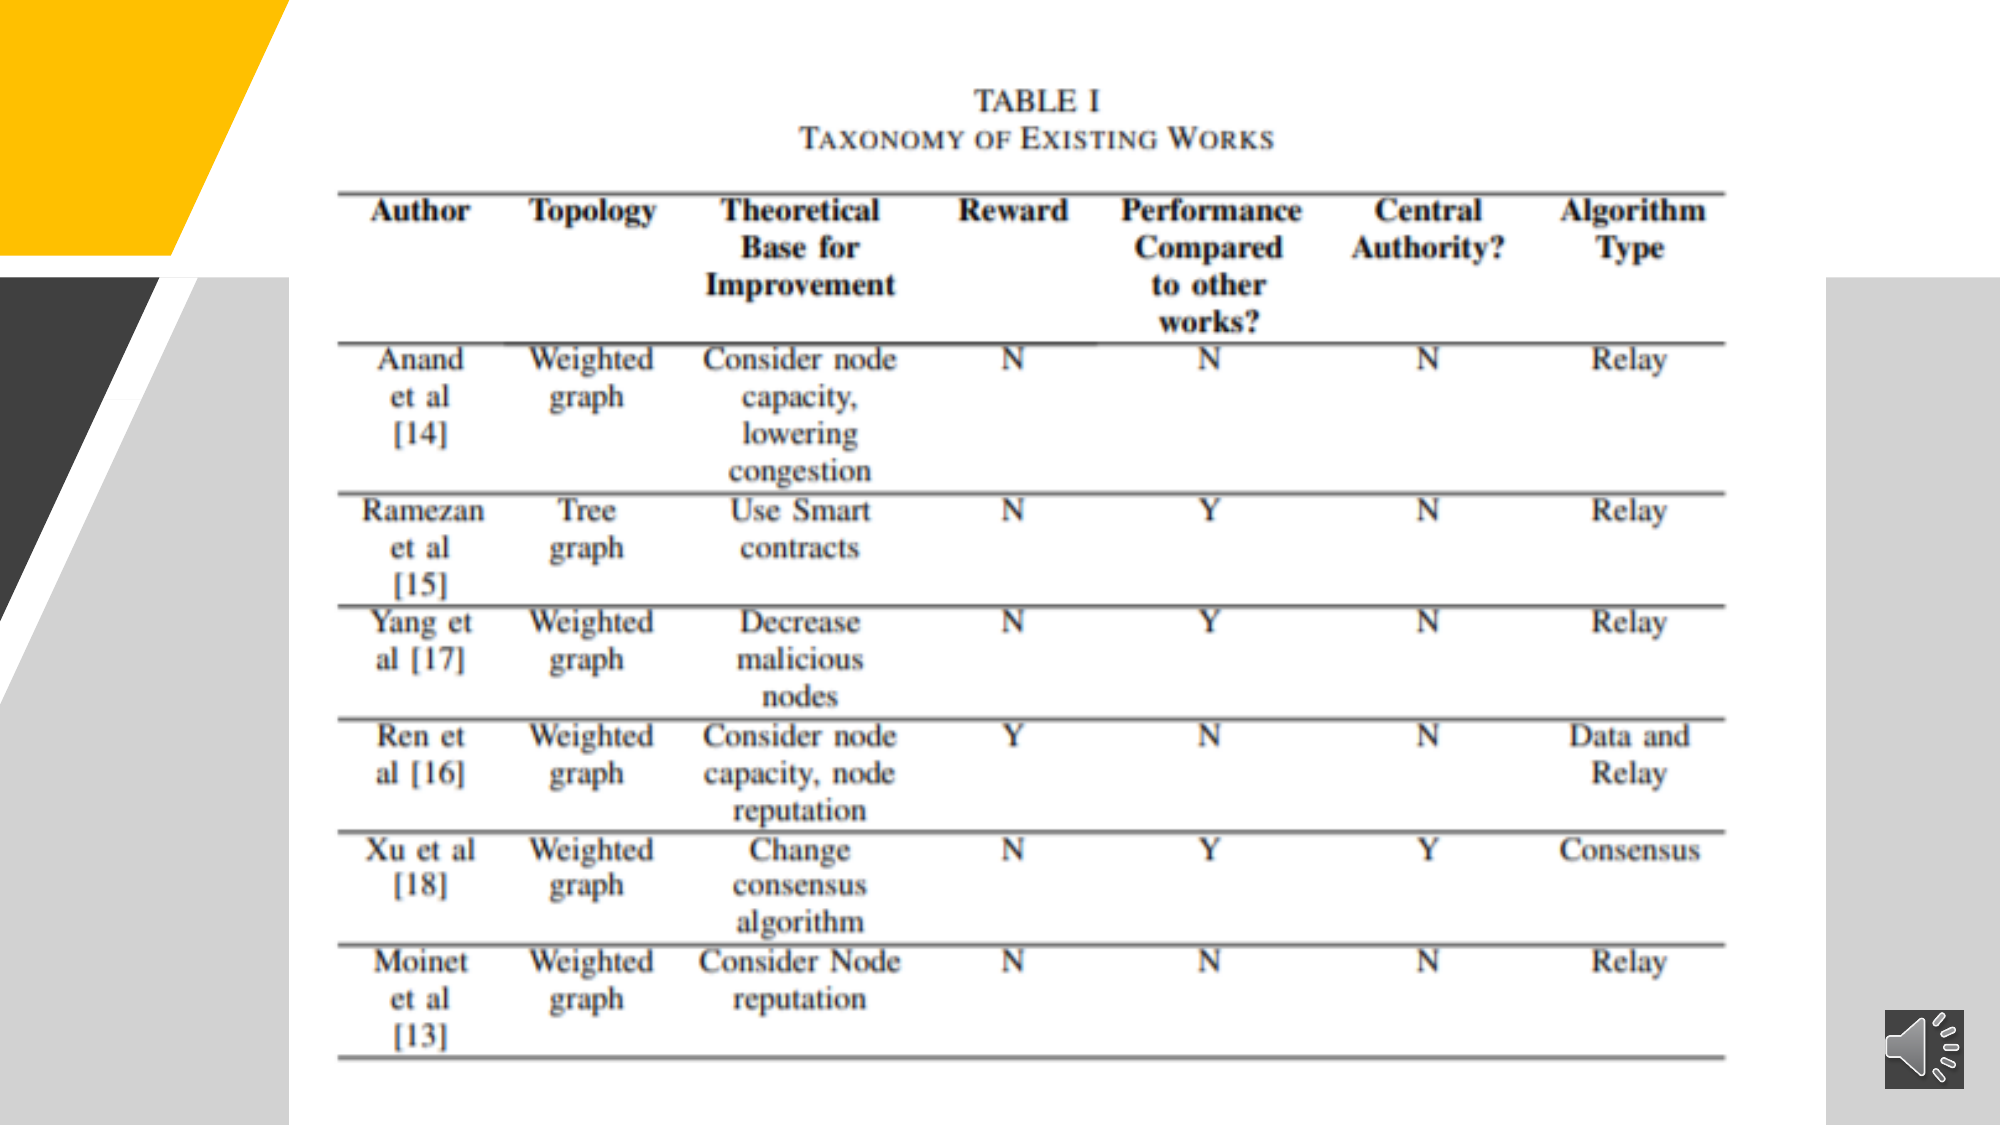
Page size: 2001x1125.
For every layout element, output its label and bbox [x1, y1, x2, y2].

text_box [0, 276, 289, 1125]
list [289, 65, 1826, 1125]
text_box [0, 276, 162, 622]
picture [1884, 1009, 1965, 1090]
text_box [0, 0, 291, 257]
text_box [1826, 276, 2000, 1125]
